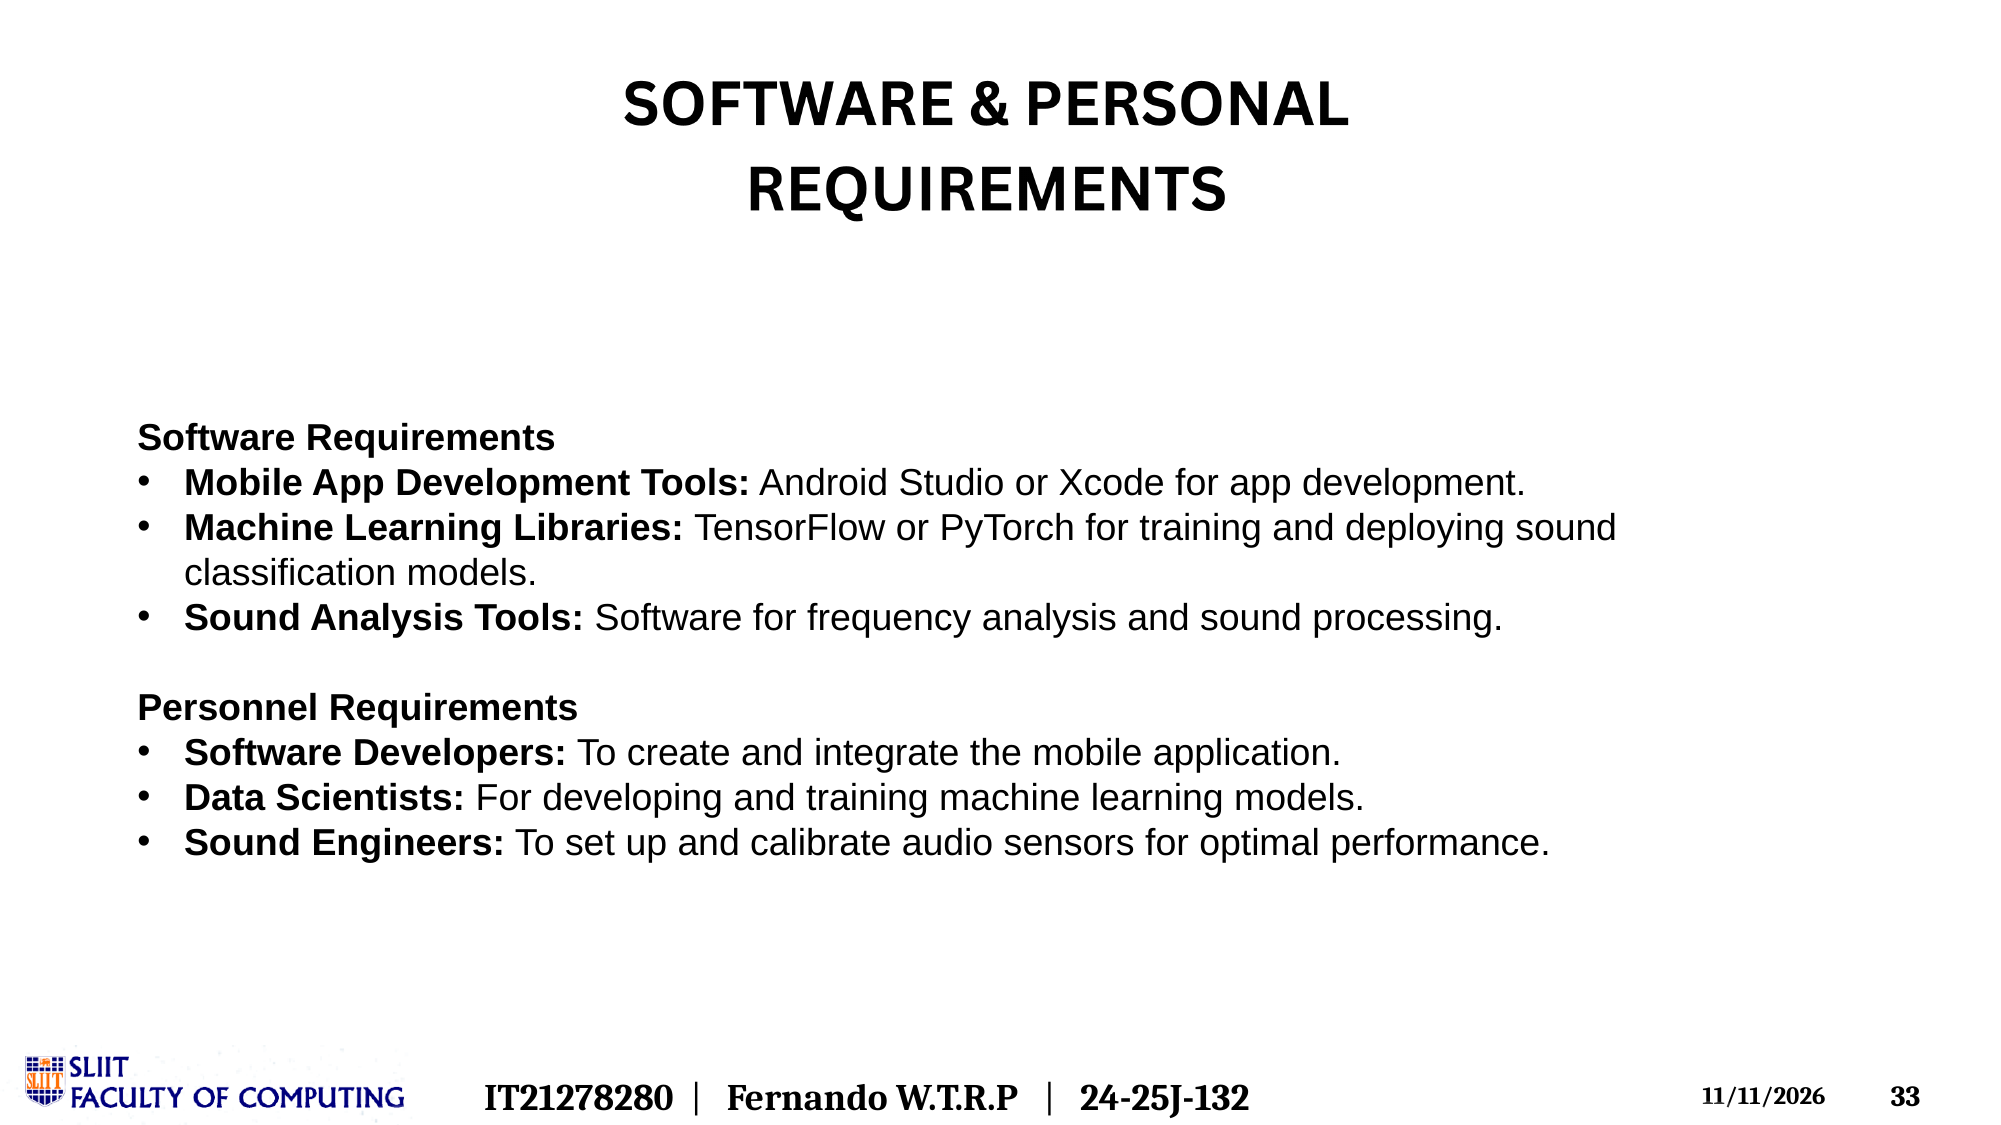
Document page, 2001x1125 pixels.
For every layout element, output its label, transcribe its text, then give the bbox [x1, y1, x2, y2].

picture [386, 49, 1586, 263]
text_box Software Requirements Mobile App Development Tools: Android Studio or Xcode for app development. Machine Learning Libraries: TensorFlow or PyTorch for training and deploying sound classification models. Sound Analysis Tools: Software for frequency analysis and sound processing. Personnel Requirements Software Developers: To create and integrate the mobile application. Data Scientists: For developing and training machine learning models. Sound Engineers: To set up and calibrate audio sensors for optimal performance. [122, 405, 1781, 871]
text_box IT21278280 | Fernando W.T.R.P | 24-25J-132 [467, 1063, 1589, 1125]
picture [0, 1045, 413, 1124]
